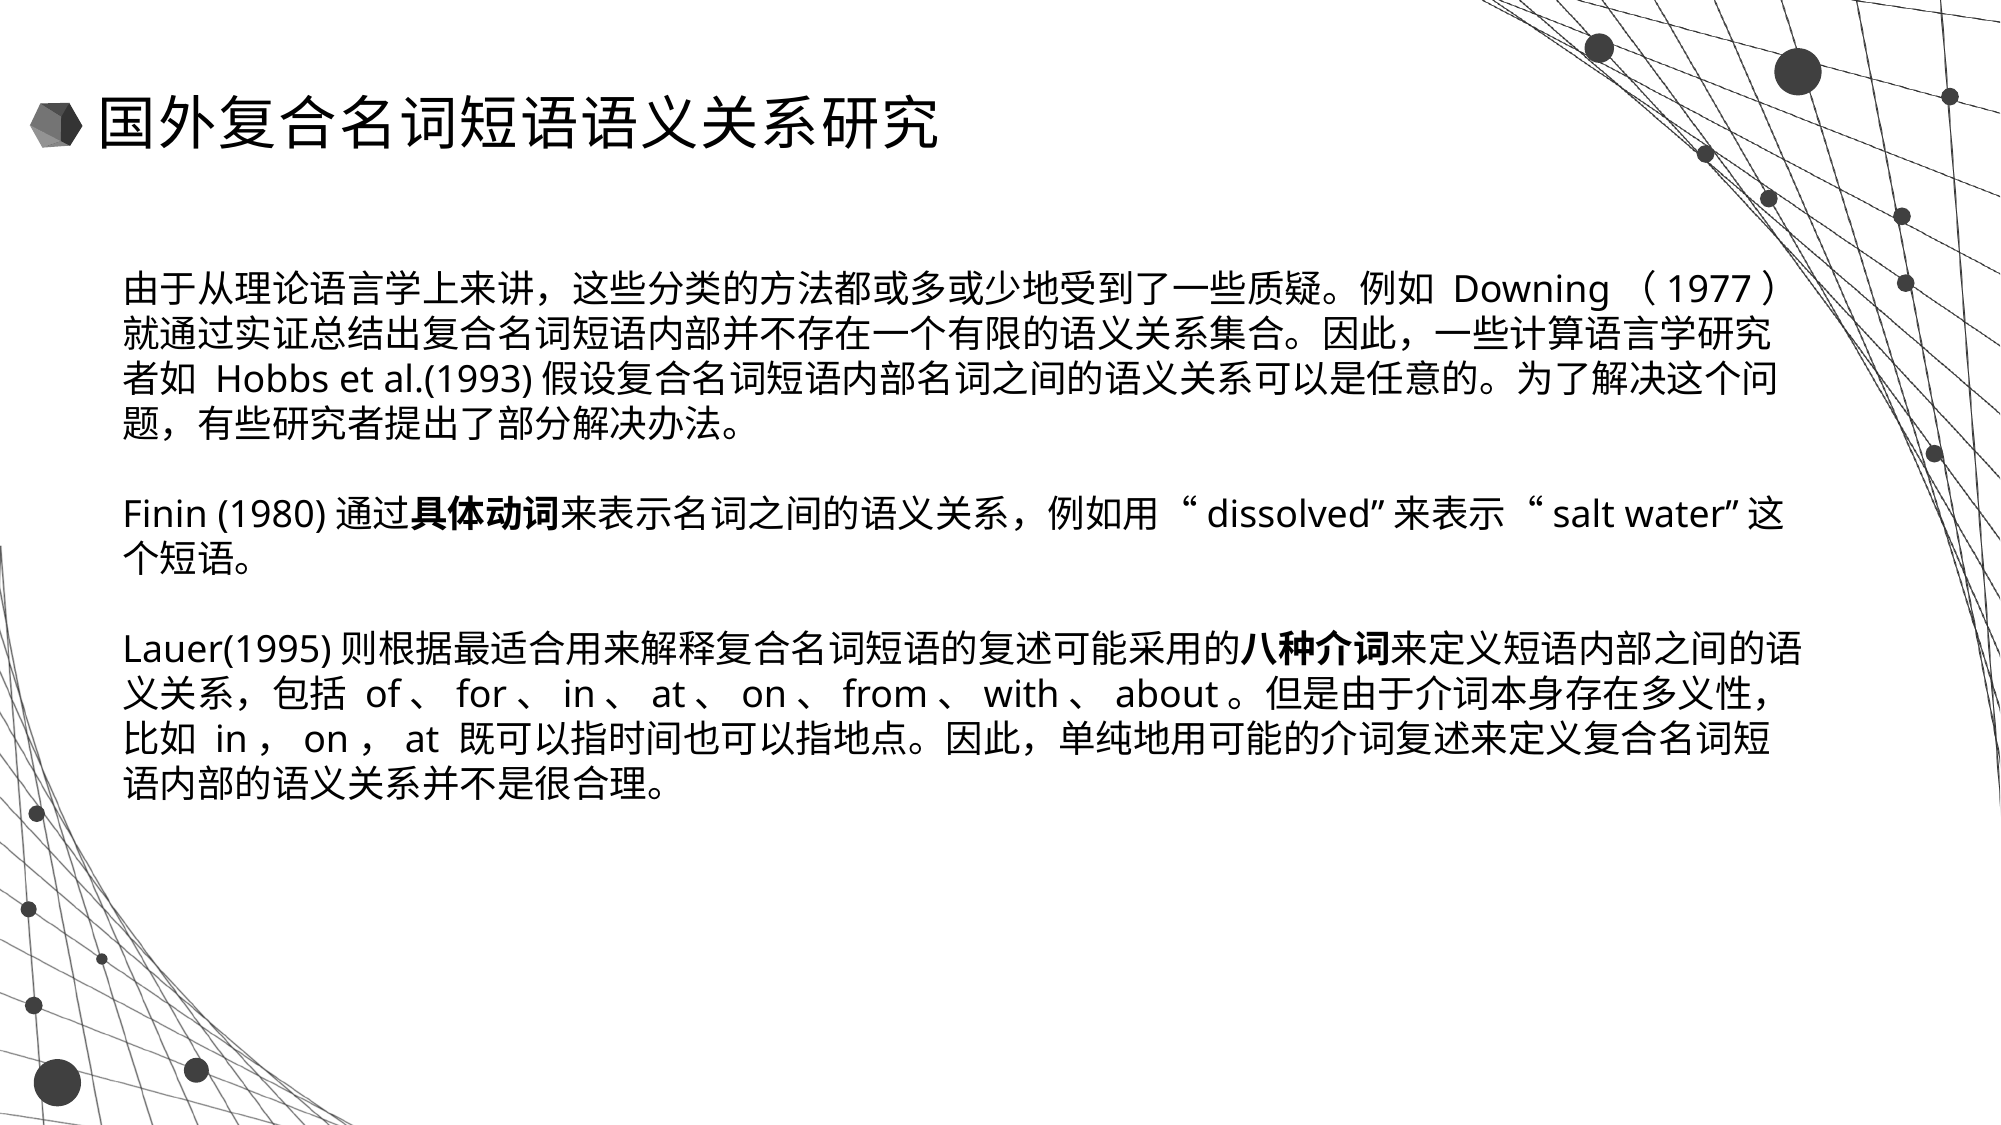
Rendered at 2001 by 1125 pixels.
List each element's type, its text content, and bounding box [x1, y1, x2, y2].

text_box [95, 952, 109, 966]
text_box [1773, 47, 1823, 97]
text_box [182, 1056, 210, 1084]
picture [0, 546, 361, 1125]
text_box 由于从理论语言学上来讲，这些分类的方法都或多或少地受到了一些质疑。例如 Downing（1977）就通过实证总结出复合名词短语内部并不存在一个有限的语义关系集合。因此，一些计算语言学研究者如 Hobbs et al.(1993)假设复合名词短语内部名词之间的语义关系可以是任意的。为了解决这个问题，有些研究者提出了部分解决办法。 Finin (1980)通过具体动词来表示名词之间的语义关系，例如用“dissolved”来表示“salt water”这个短语。 Lauer(1995)则根据最适合用来解释复合名词短语的复述可能采用的八种介词来定义短语内部之间的语义关系，包括 of、for、in、at、on、from、with、about。但是由于介词本身存在多义性，比如 in，on，at 既可以指时间也可以指地点。因此，单纯地用可能的介词复述来定义复合名词短语内部的语义关系并不是很合理。 [107, 257, 1822, 902]
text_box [33, 98, 79, 152]
text_box [23, 995, 44, 1016]
text_box [19, 900, 38, 919]
text_box [27, 804, 47, 824]
text_box [1583, 32, 1616, 64]
text_box [32, 1058, 83, 1108]
text_box [1892, 206, 1912, 227]
picture [1479, 0, 2001, 850]
text_box 国外复合名词短语语义关系研究 [83, 78, 1127, 164]
text_box [1895, 273, 1916, 294]
text_box [1924, 443, 1945, 464]
text_box [1758, 188, 1779, 209]
text_box [1940, 86, 1960, 107]
text_box [1695, 144, 1716, 164]
